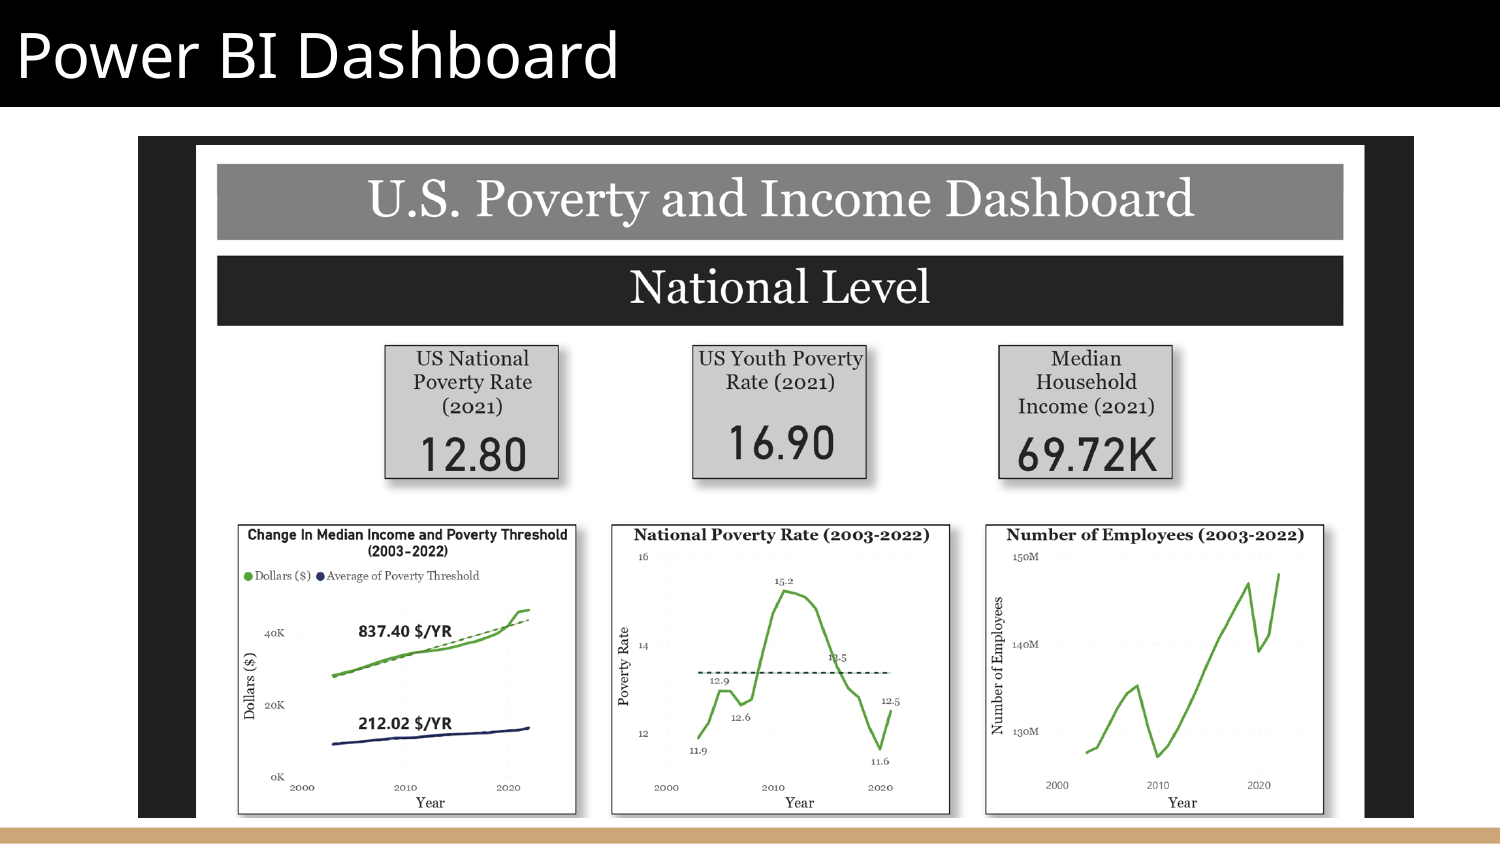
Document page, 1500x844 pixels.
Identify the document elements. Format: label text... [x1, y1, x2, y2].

title Power BI Dashboard [0, 0, 1500, 107]
picture [138, 136, 1414, 818]
